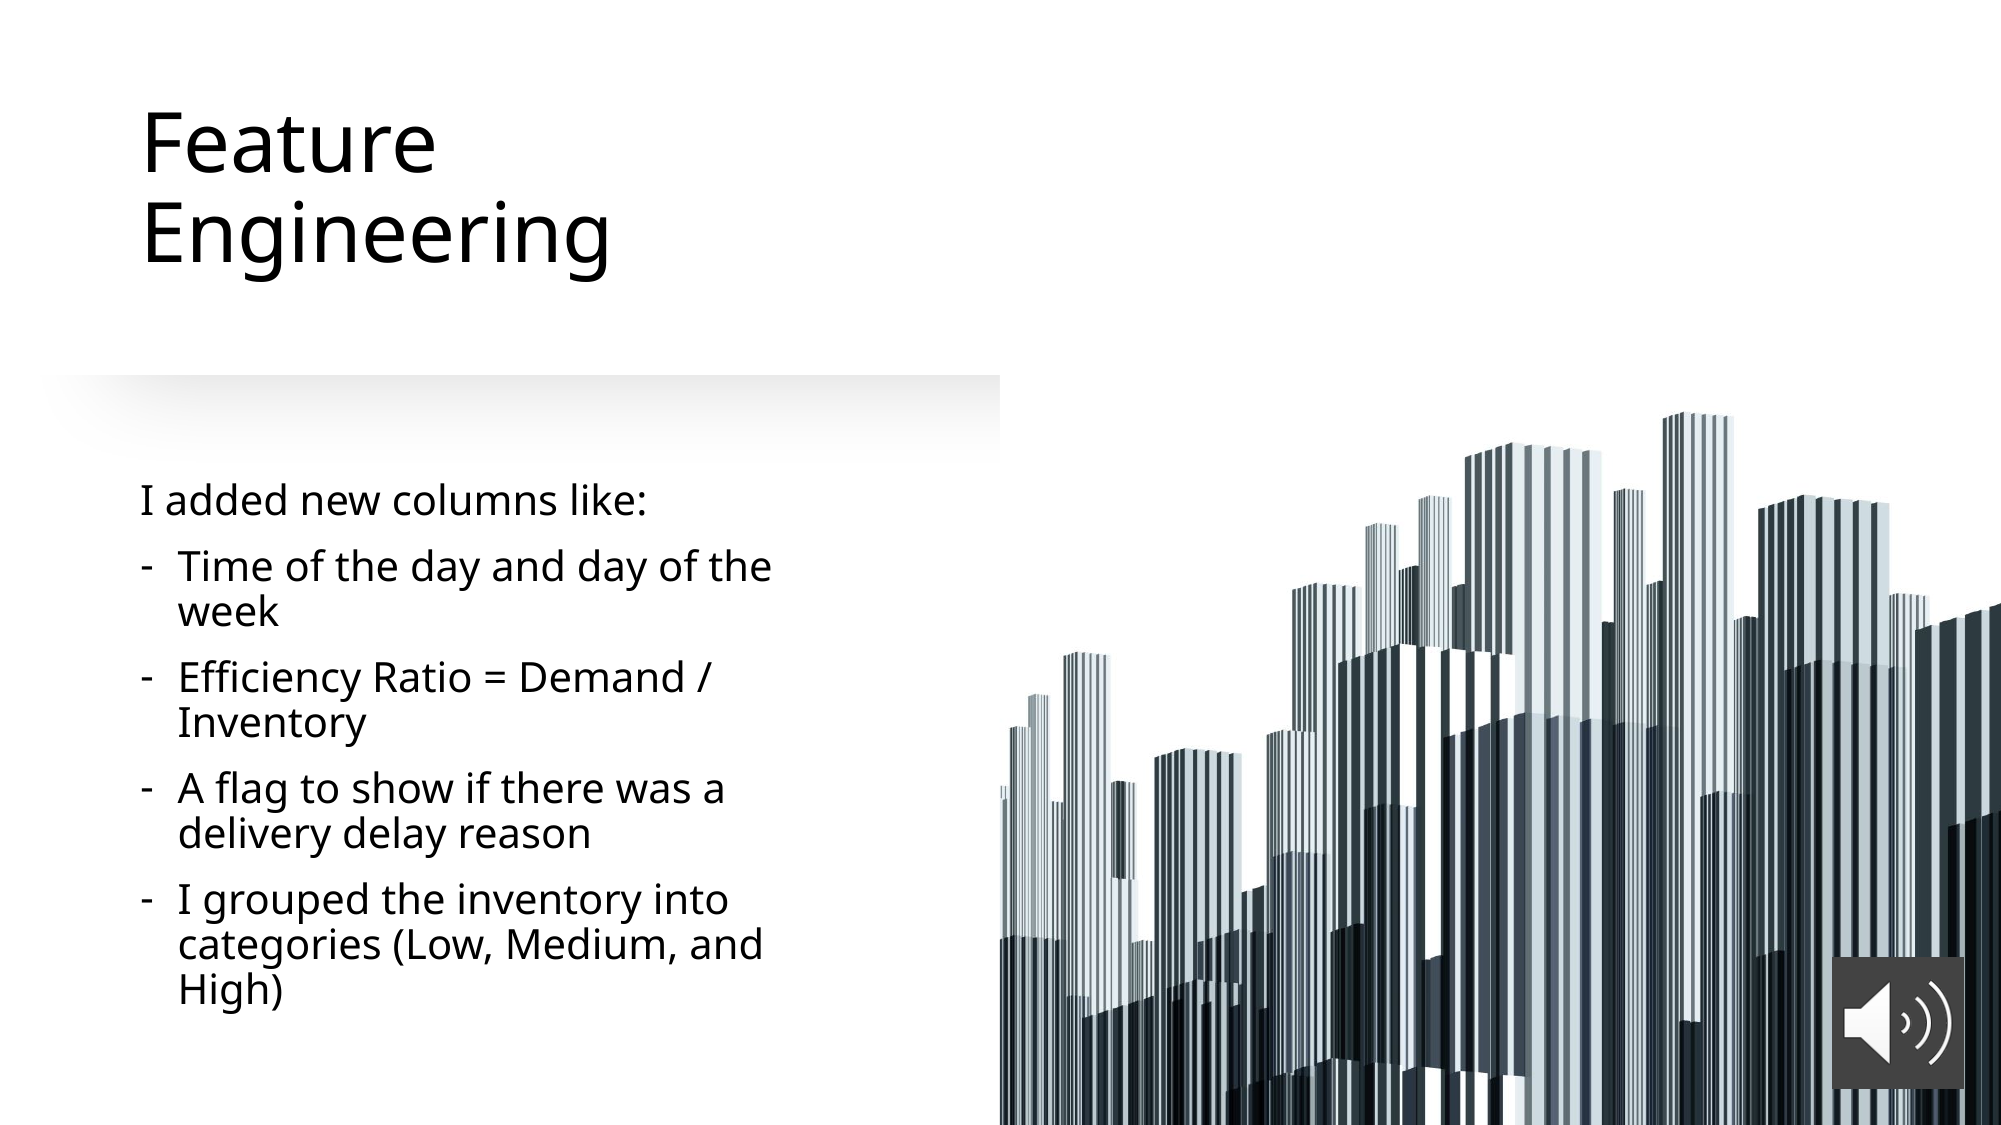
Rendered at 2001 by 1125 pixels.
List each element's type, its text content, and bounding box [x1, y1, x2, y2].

text_box [0, 376, 999, 1125]
list I added new columns like: Time of the day and day of the week Efficiency Ratio = Demand / Inventory A flag to show if there was a delivery delay reason I grouped the inventory into categories (Low, Medium, and High) [124, 450, 888, 1043]
picture [999, 0, 2001, 1125]
text_box [0, 0, 999, 376]
title Feature Engineering [124, 57, 888, 324]
